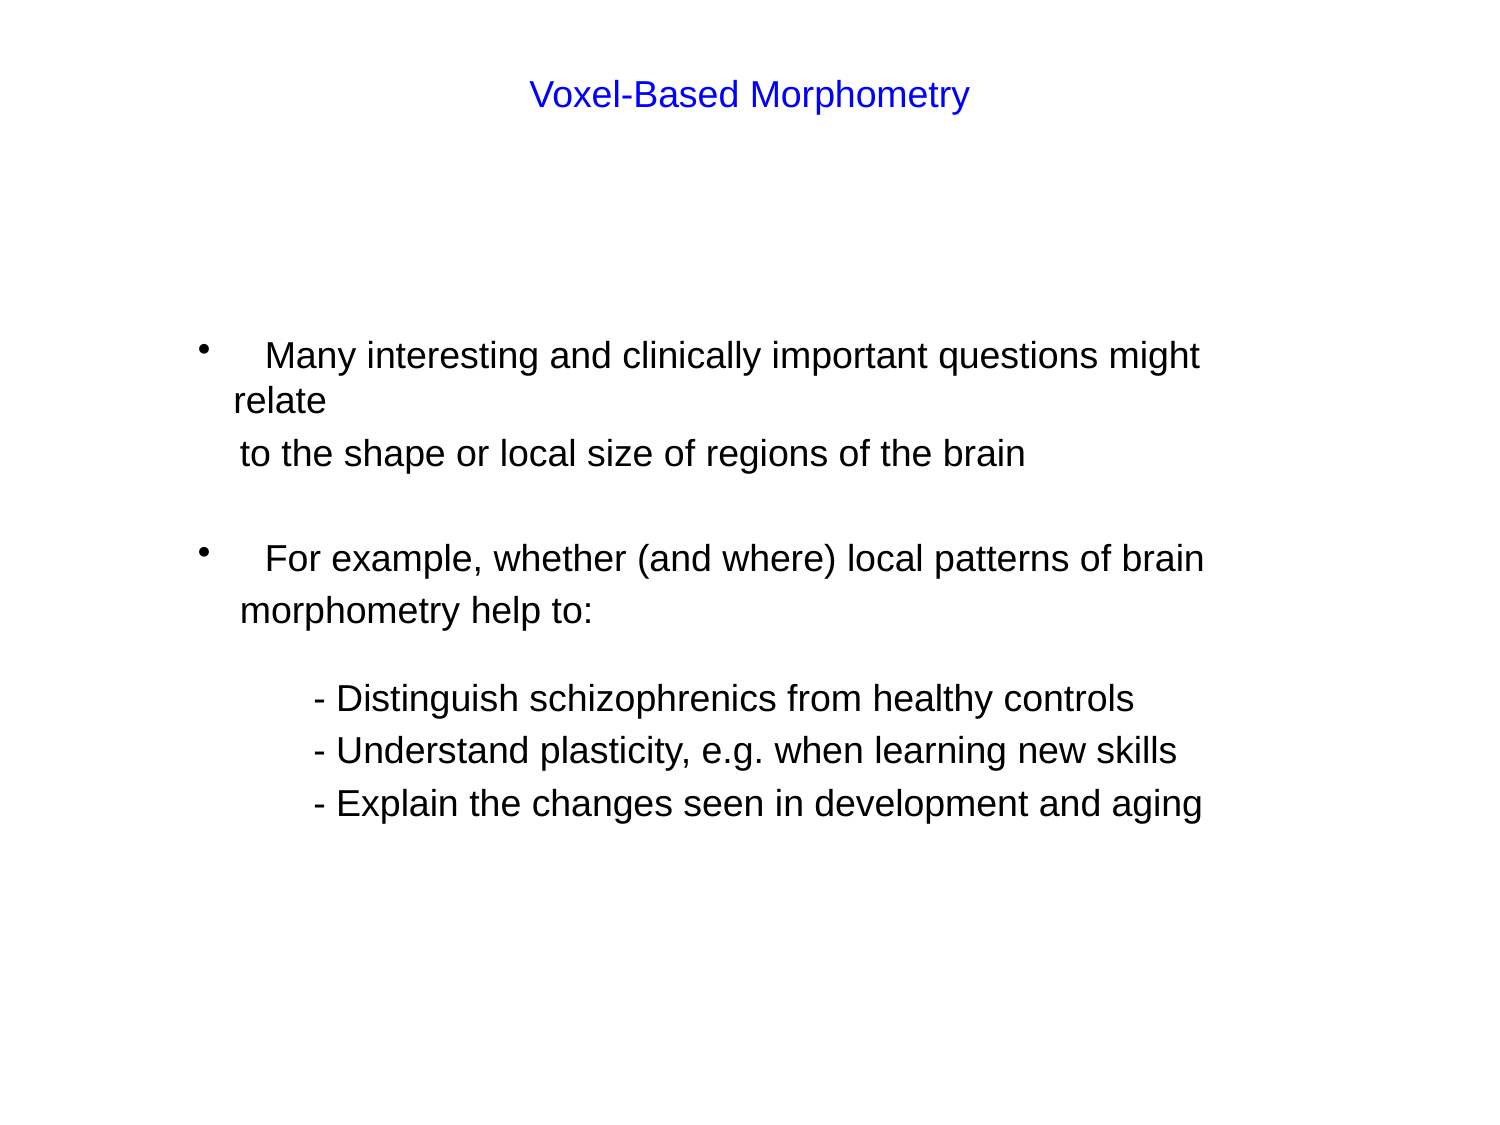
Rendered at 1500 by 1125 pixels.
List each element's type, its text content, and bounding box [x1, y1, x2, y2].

text_box Voxel-Based Morphometry [112, 39, 1388, 146]
text_box Many interesting and clinically important questions might relate to the shape or local size of regions of the brain For example, whether (and where) local patterns of brain morphometry help to: - Distinguish schizophrenics from healthy controls - Understand plasticity, e.g. when learning new skills - Explain the changes seen in development and aging [183, 323, 1306, 832]
